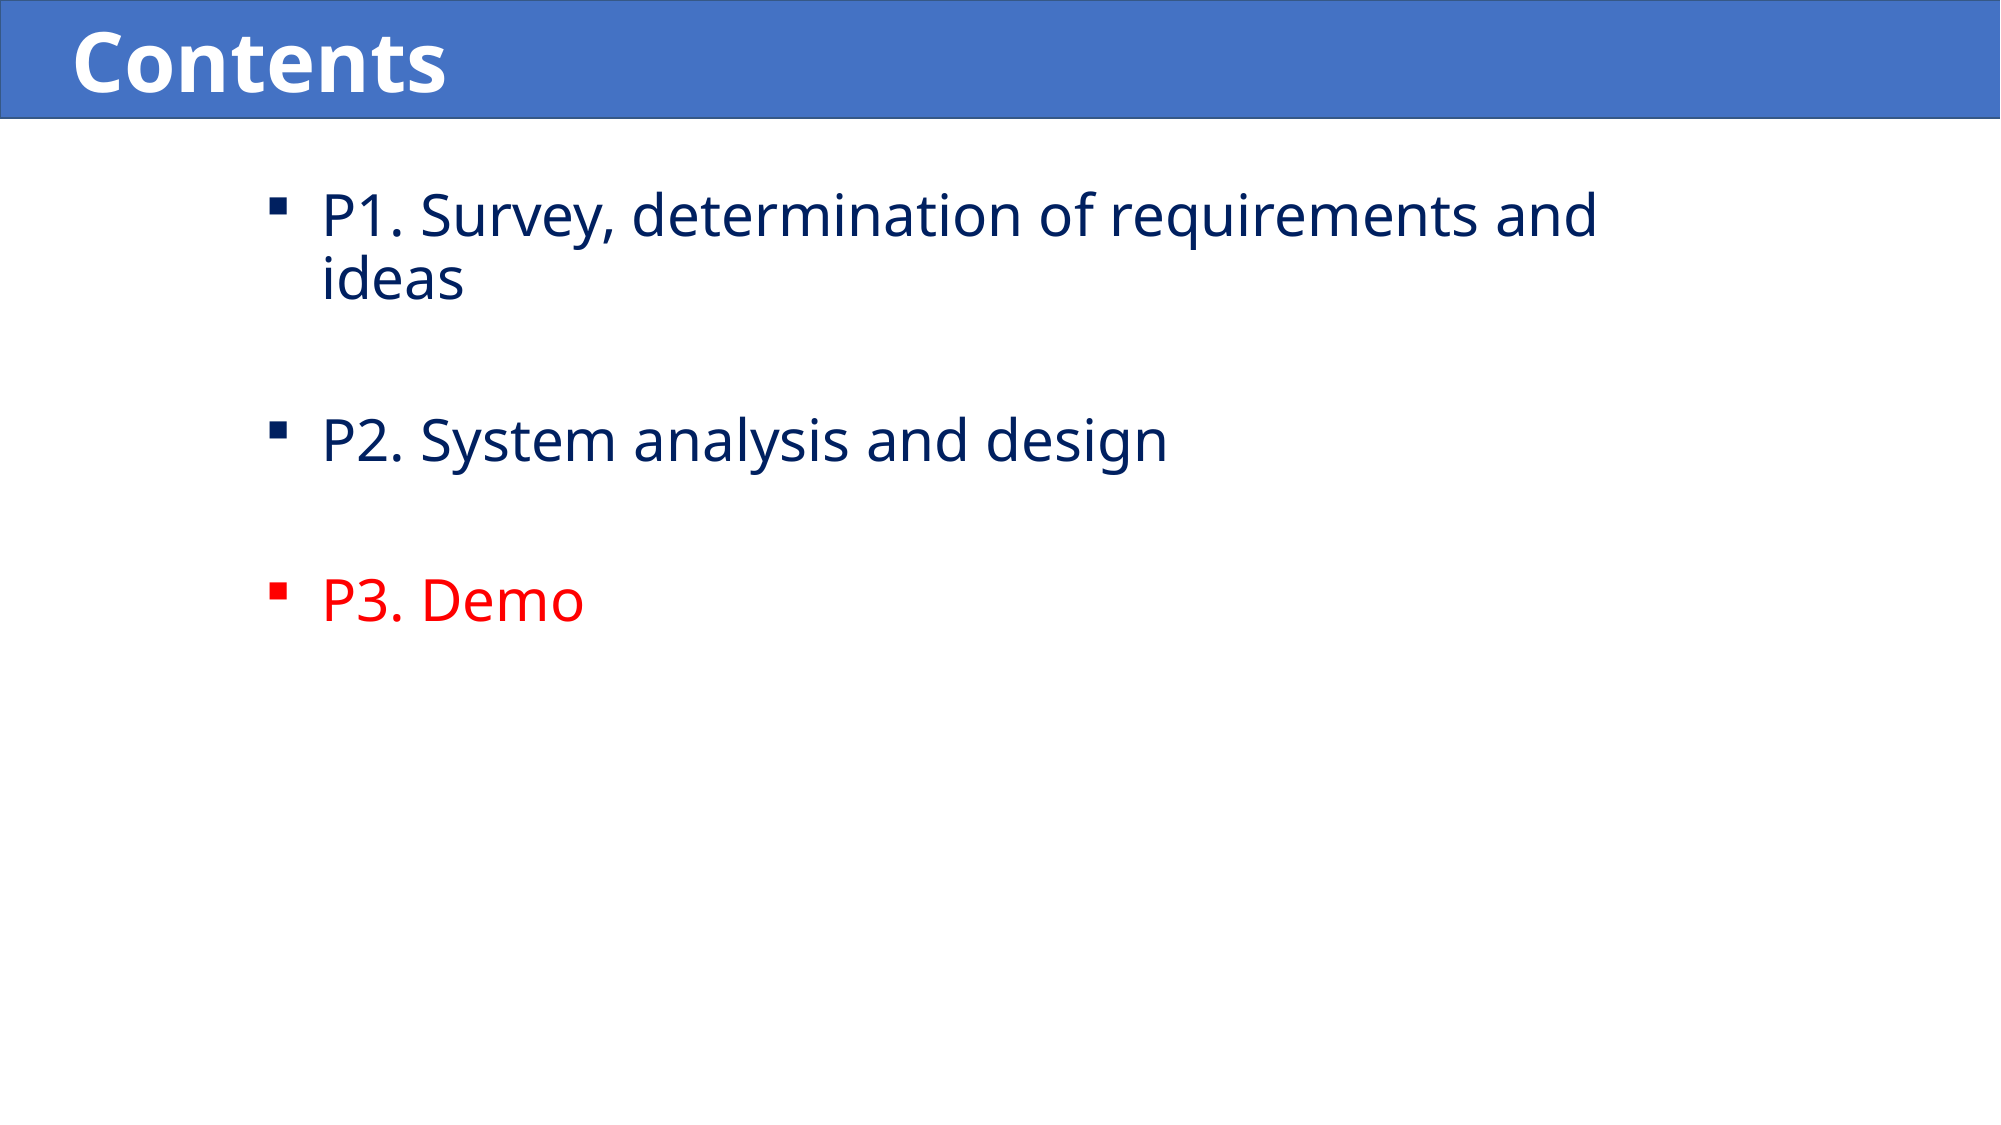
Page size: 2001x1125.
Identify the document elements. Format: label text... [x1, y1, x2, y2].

subtitle P1. Survey, determination of requirements and ideas P2. System analysis and design P3. Demo [249, 178, 1750, 720]
title Contents [0, 0, 1000, 119]
text_box [1000, 0, 2000, 119]
